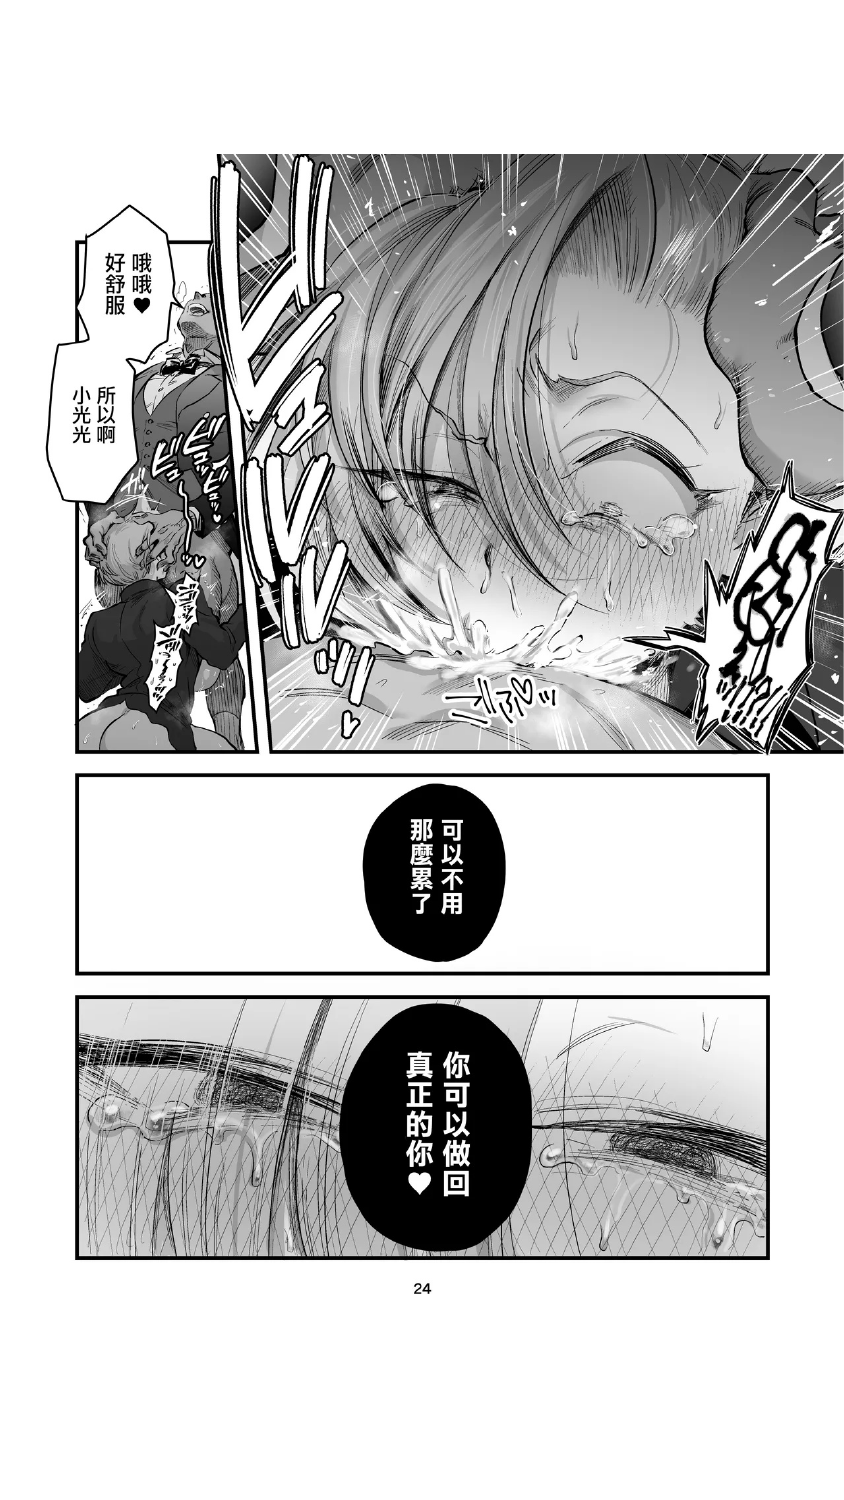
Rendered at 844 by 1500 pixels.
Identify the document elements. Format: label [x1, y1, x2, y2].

picture [0, 154, 844, 1346]
